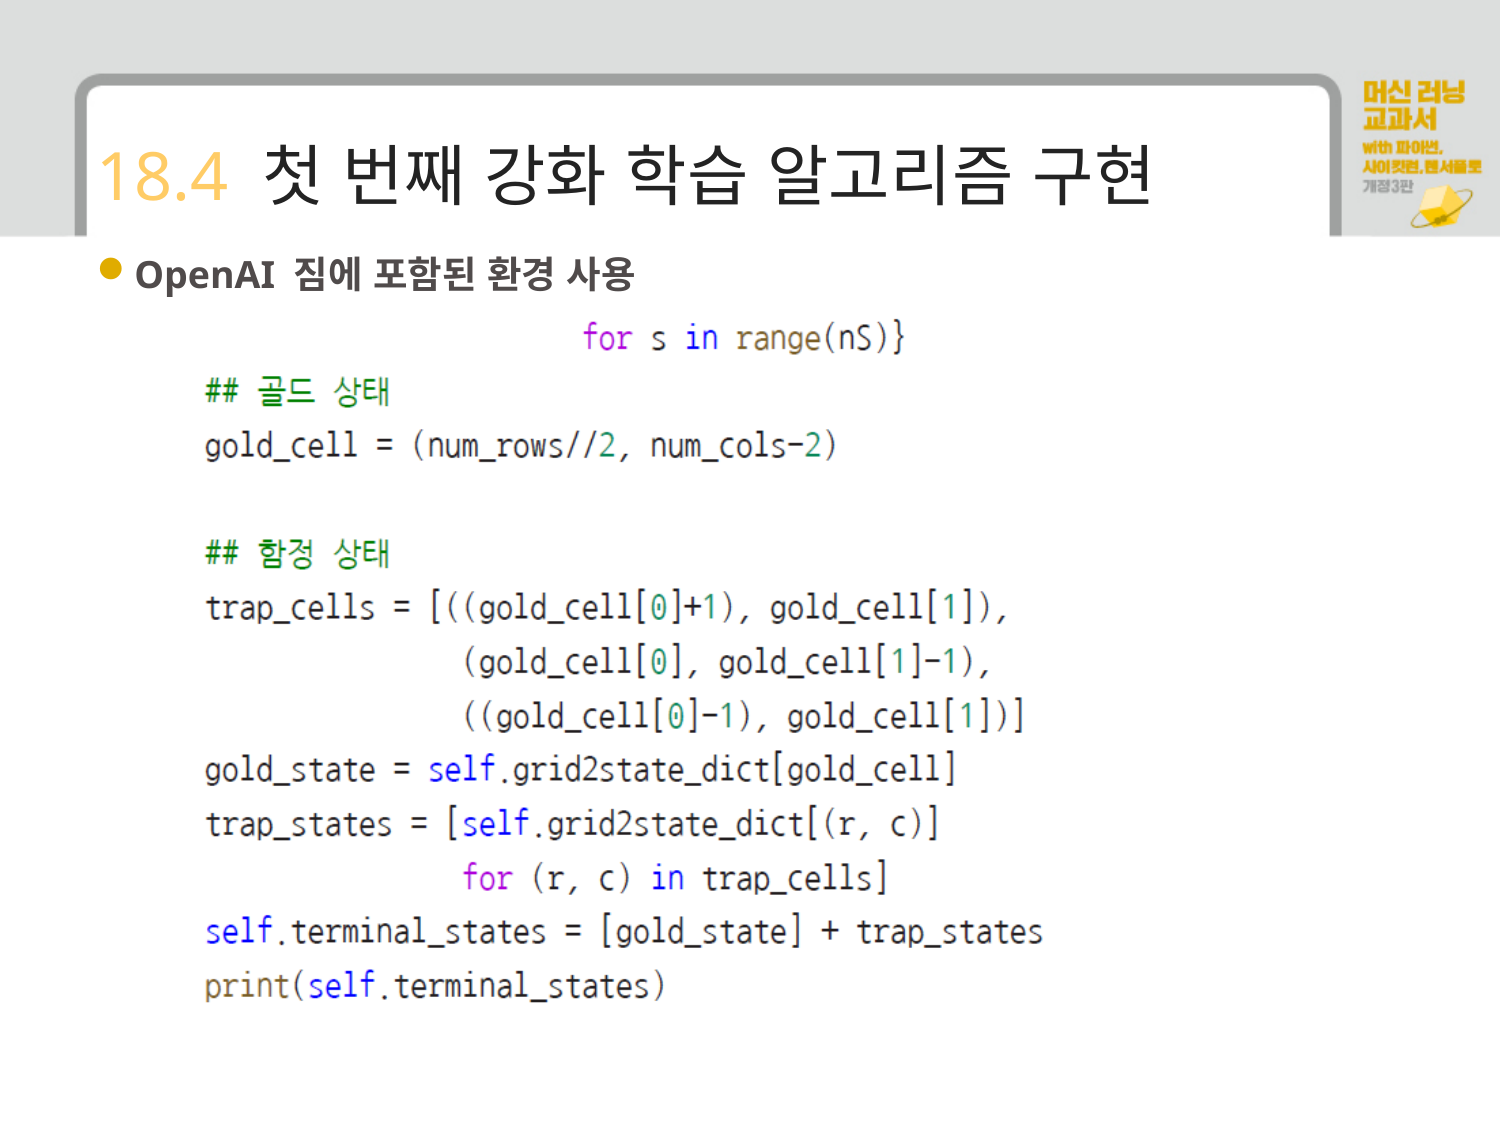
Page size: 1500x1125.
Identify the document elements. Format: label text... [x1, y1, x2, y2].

title 18.4 첫 번째 강화 학습 알고리즘 구현 [81, 90, 1412, 222]
picture [0, 0, 1500, 1125]
list OpenAI 짐에 포함된 환경 사용 [81, 239, 1440, 1054]
